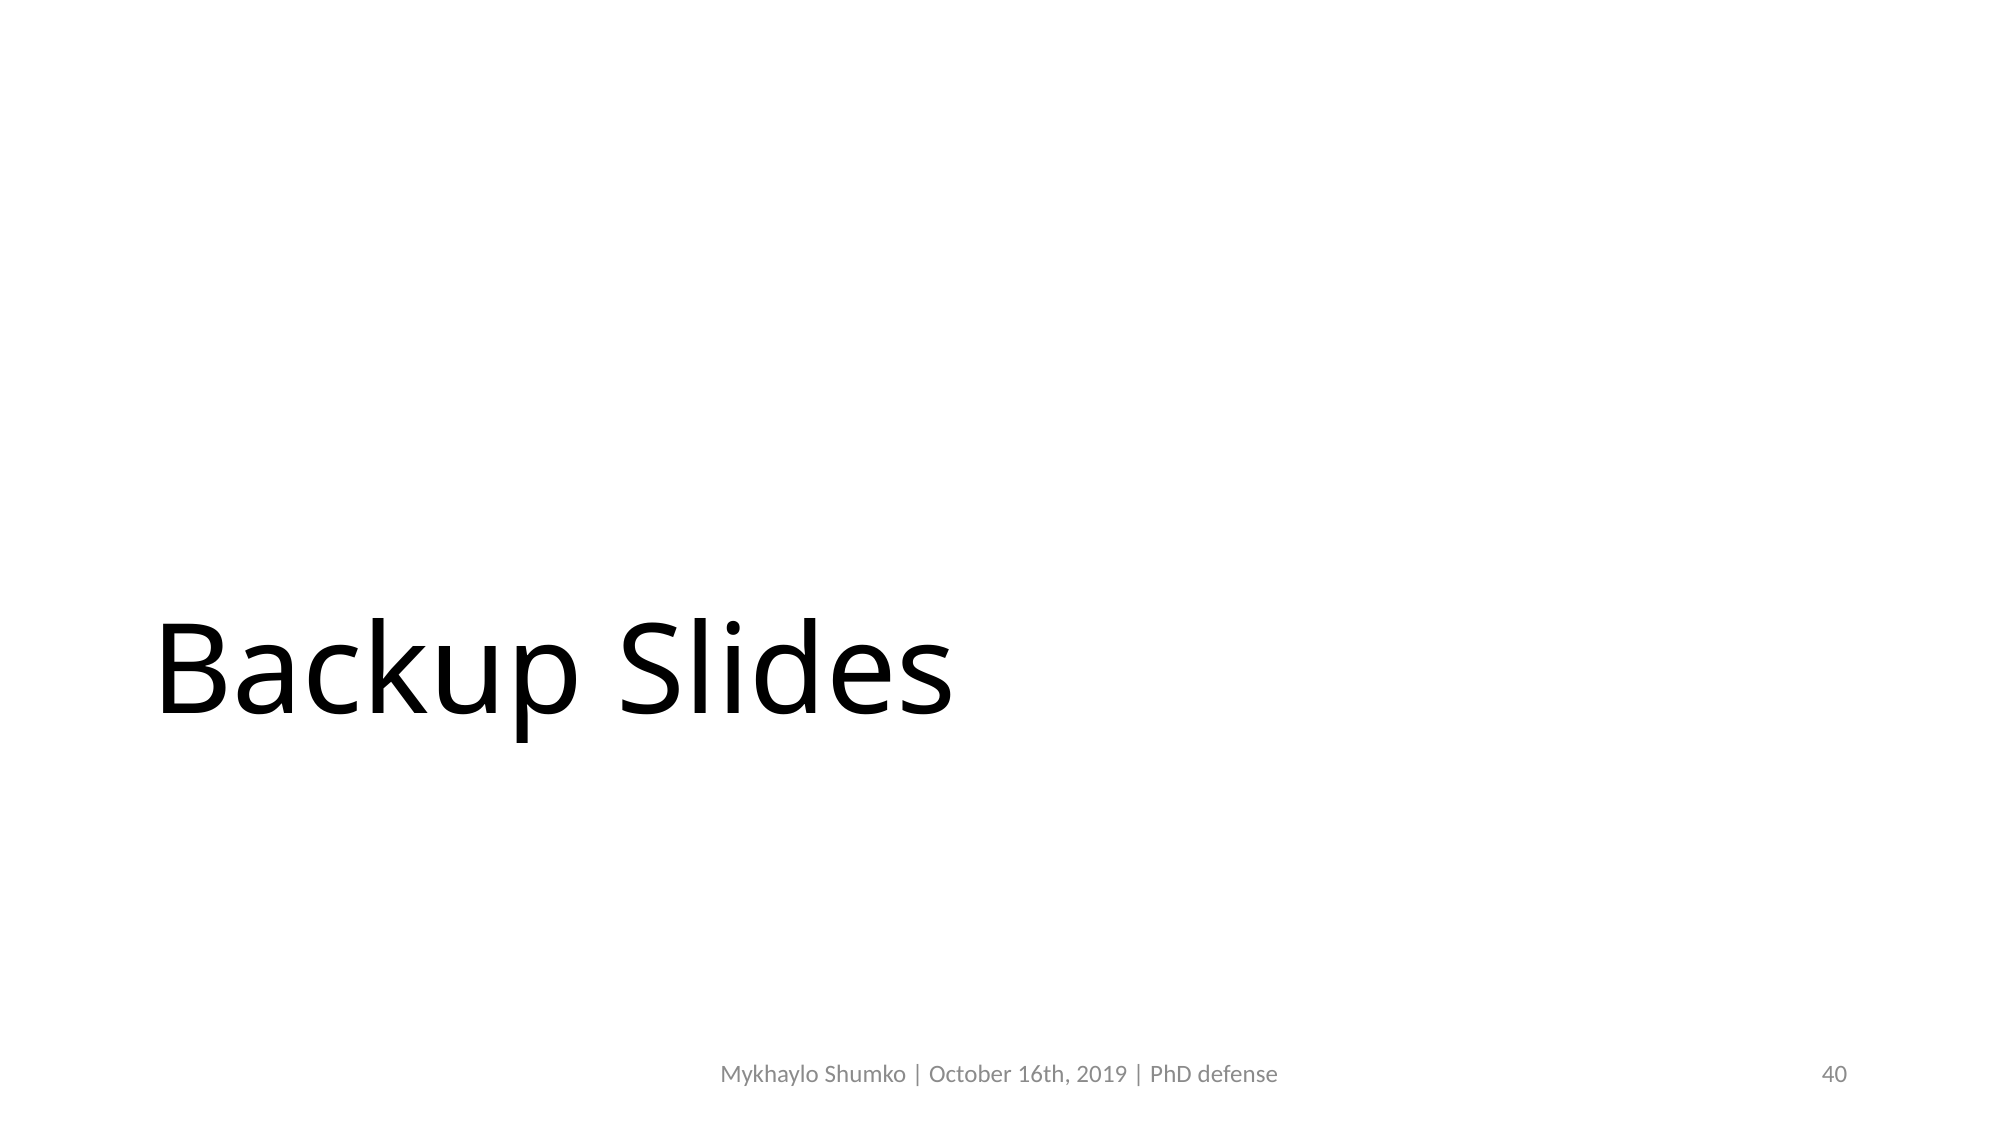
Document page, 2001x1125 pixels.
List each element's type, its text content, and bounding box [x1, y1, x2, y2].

footer Mykhaylo Shumko | October 16th, 2019 | PhD defense [662, 1042, 1338, 1103]
slide_number 40 [1412, 1042, 1863, 1103]
title Backup Slides [136, 280, 1862, 749]
